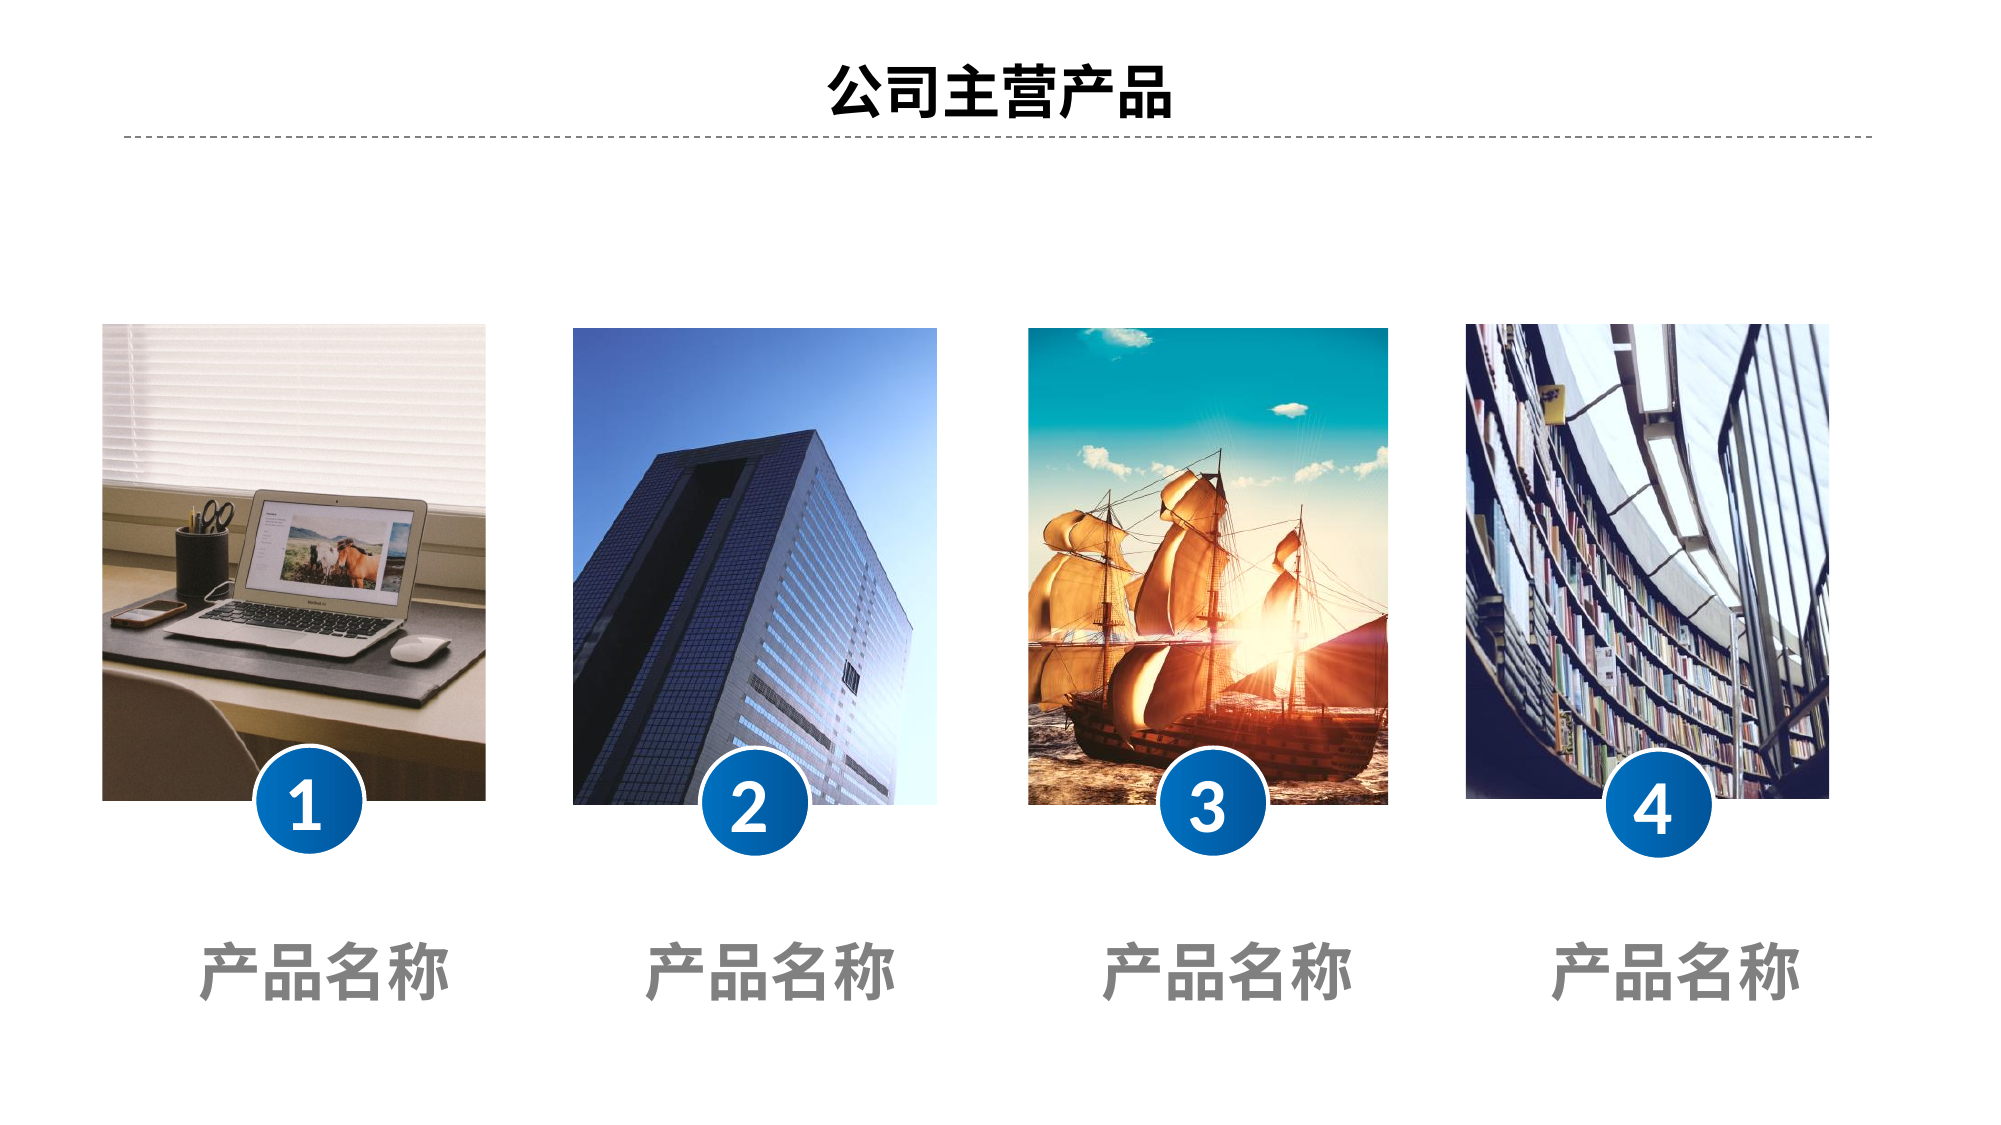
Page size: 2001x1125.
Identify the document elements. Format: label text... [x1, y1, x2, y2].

text_box 公司主营产品 [586, 48, 1414, 133]
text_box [573, 328, 937, 858]
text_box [1465, 324, 1830, 860]
text_box 产品名称 [1081, 922, 1436, 1019]
text_box 产品名称 [178, 922, 483, 1019]
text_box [102, 324, 486, 856]
text_box 产品名称 [1529, 922, 1885, 1019]
text_box 产品名称 [624, 922, 980, 1019]
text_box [1028, 328, 1389, 858]
